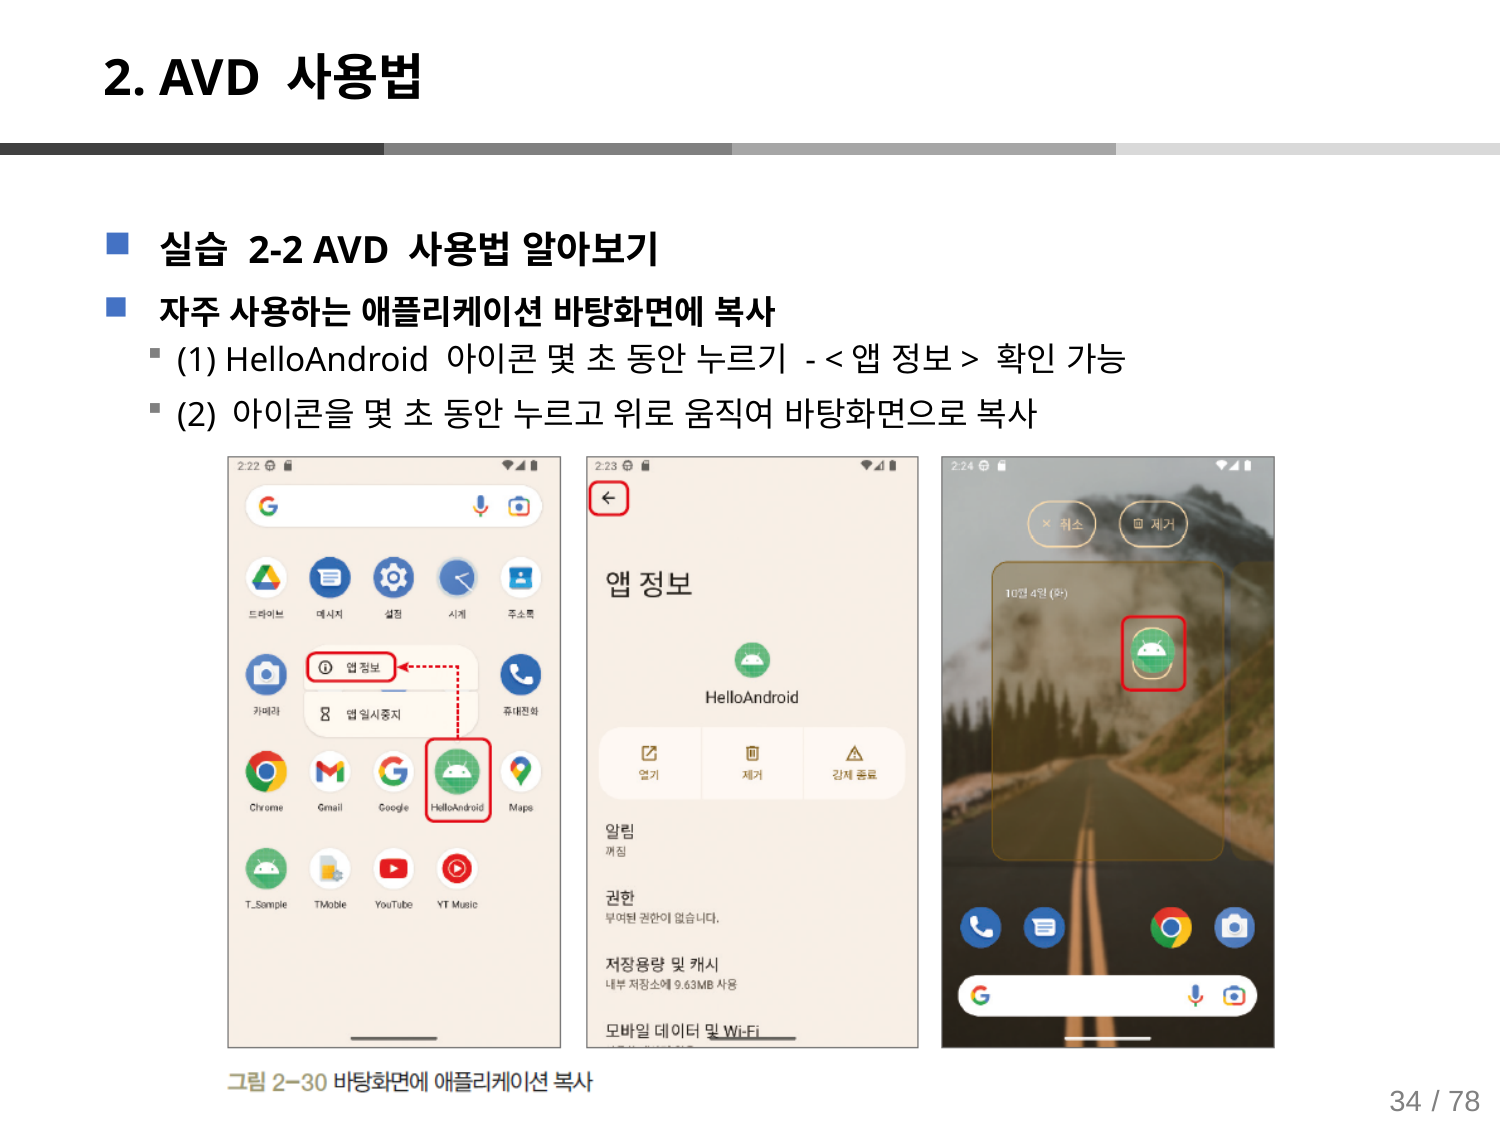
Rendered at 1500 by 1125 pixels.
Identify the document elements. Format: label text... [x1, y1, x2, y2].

picture [220, 450, 1280, 1095]
list 실습 2-2 AVD 사용법 알아보기 자주 사용하는 애플리케이션 바탕화면에 복사 (1) HelloAndroid 아이콘 몇 초 동안 누르기 - <앱 정보> 확인 가능 (2) 아이콘을 몇 초 동안 누르고 위로 움직여 바탕화면으로 복사 [88, 196, 1468, 1083]
title 2. AVD 사용법 [88, 30, 1211, 121]
